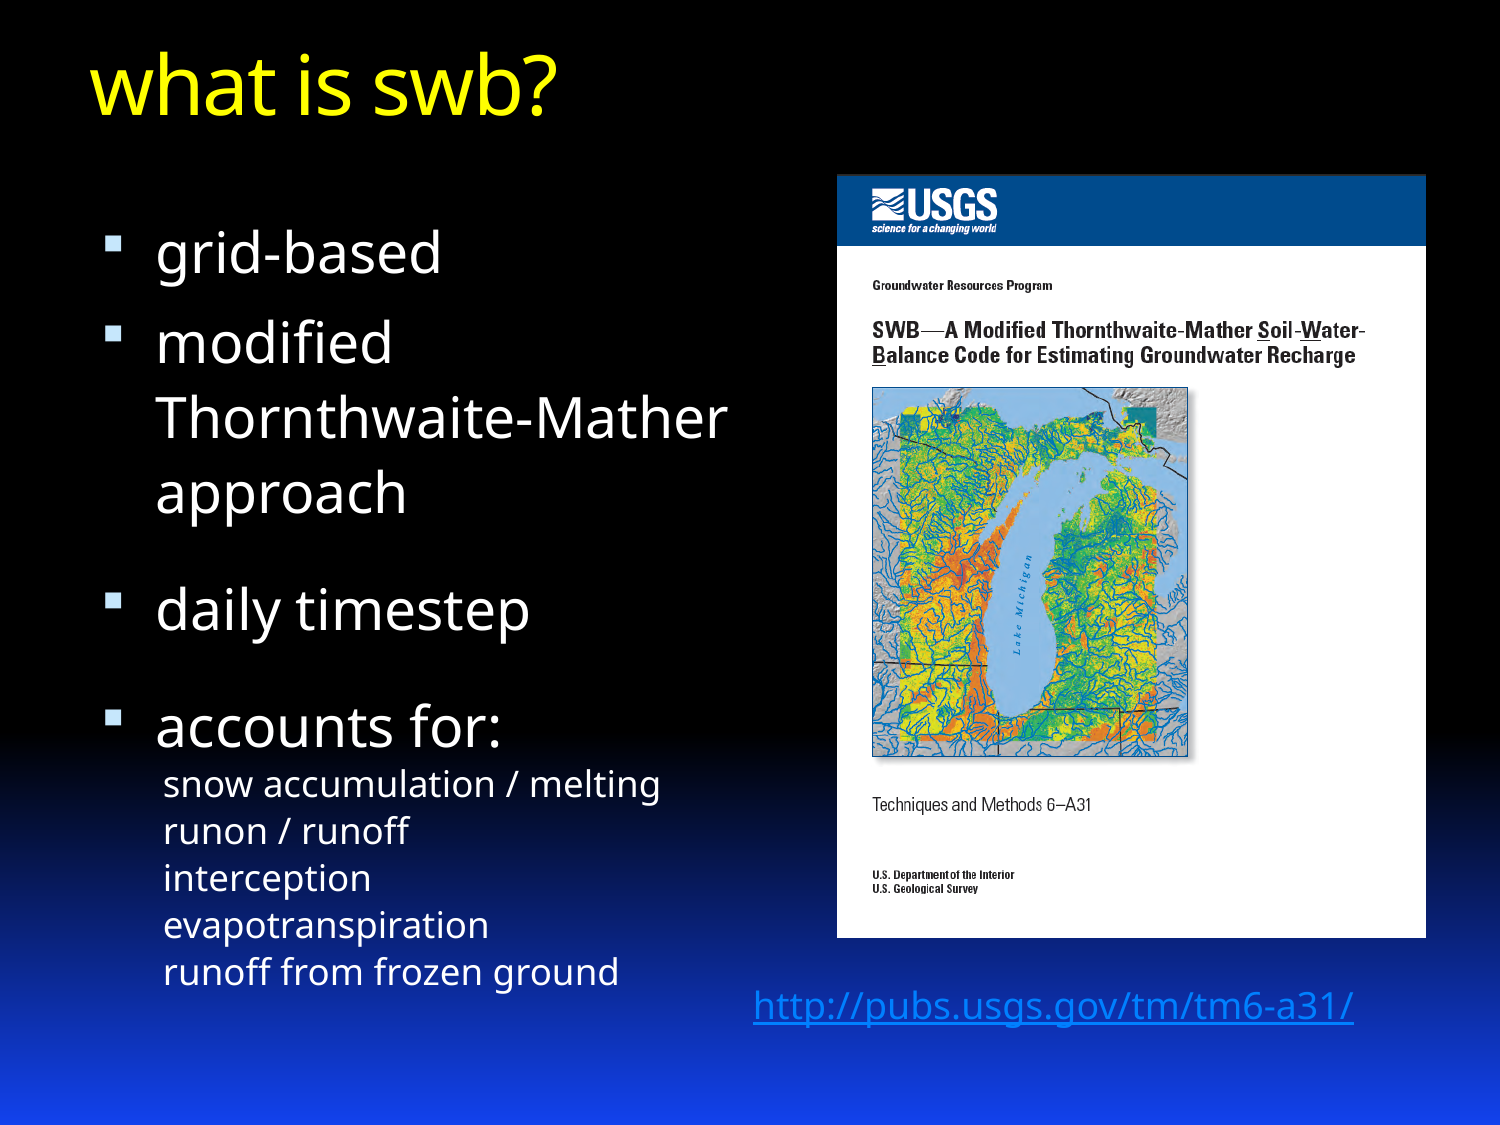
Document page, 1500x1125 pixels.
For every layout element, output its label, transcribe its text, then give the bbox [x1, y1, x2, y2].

title what is swb? [75, 24, 1425, 125]
text_box http://pubs.usgs.gov/tm/tm6-a31/ [738, 929, 1379, 1041]
list grid-based modified Thornthwaite-Mather approach daily timestep accounts for: snow accumulation / melting runon / runoff interception evapotranspiration runoff from frozen ground [75, 174, 800, 1005]
picture [837, 174, 1426, 938]
